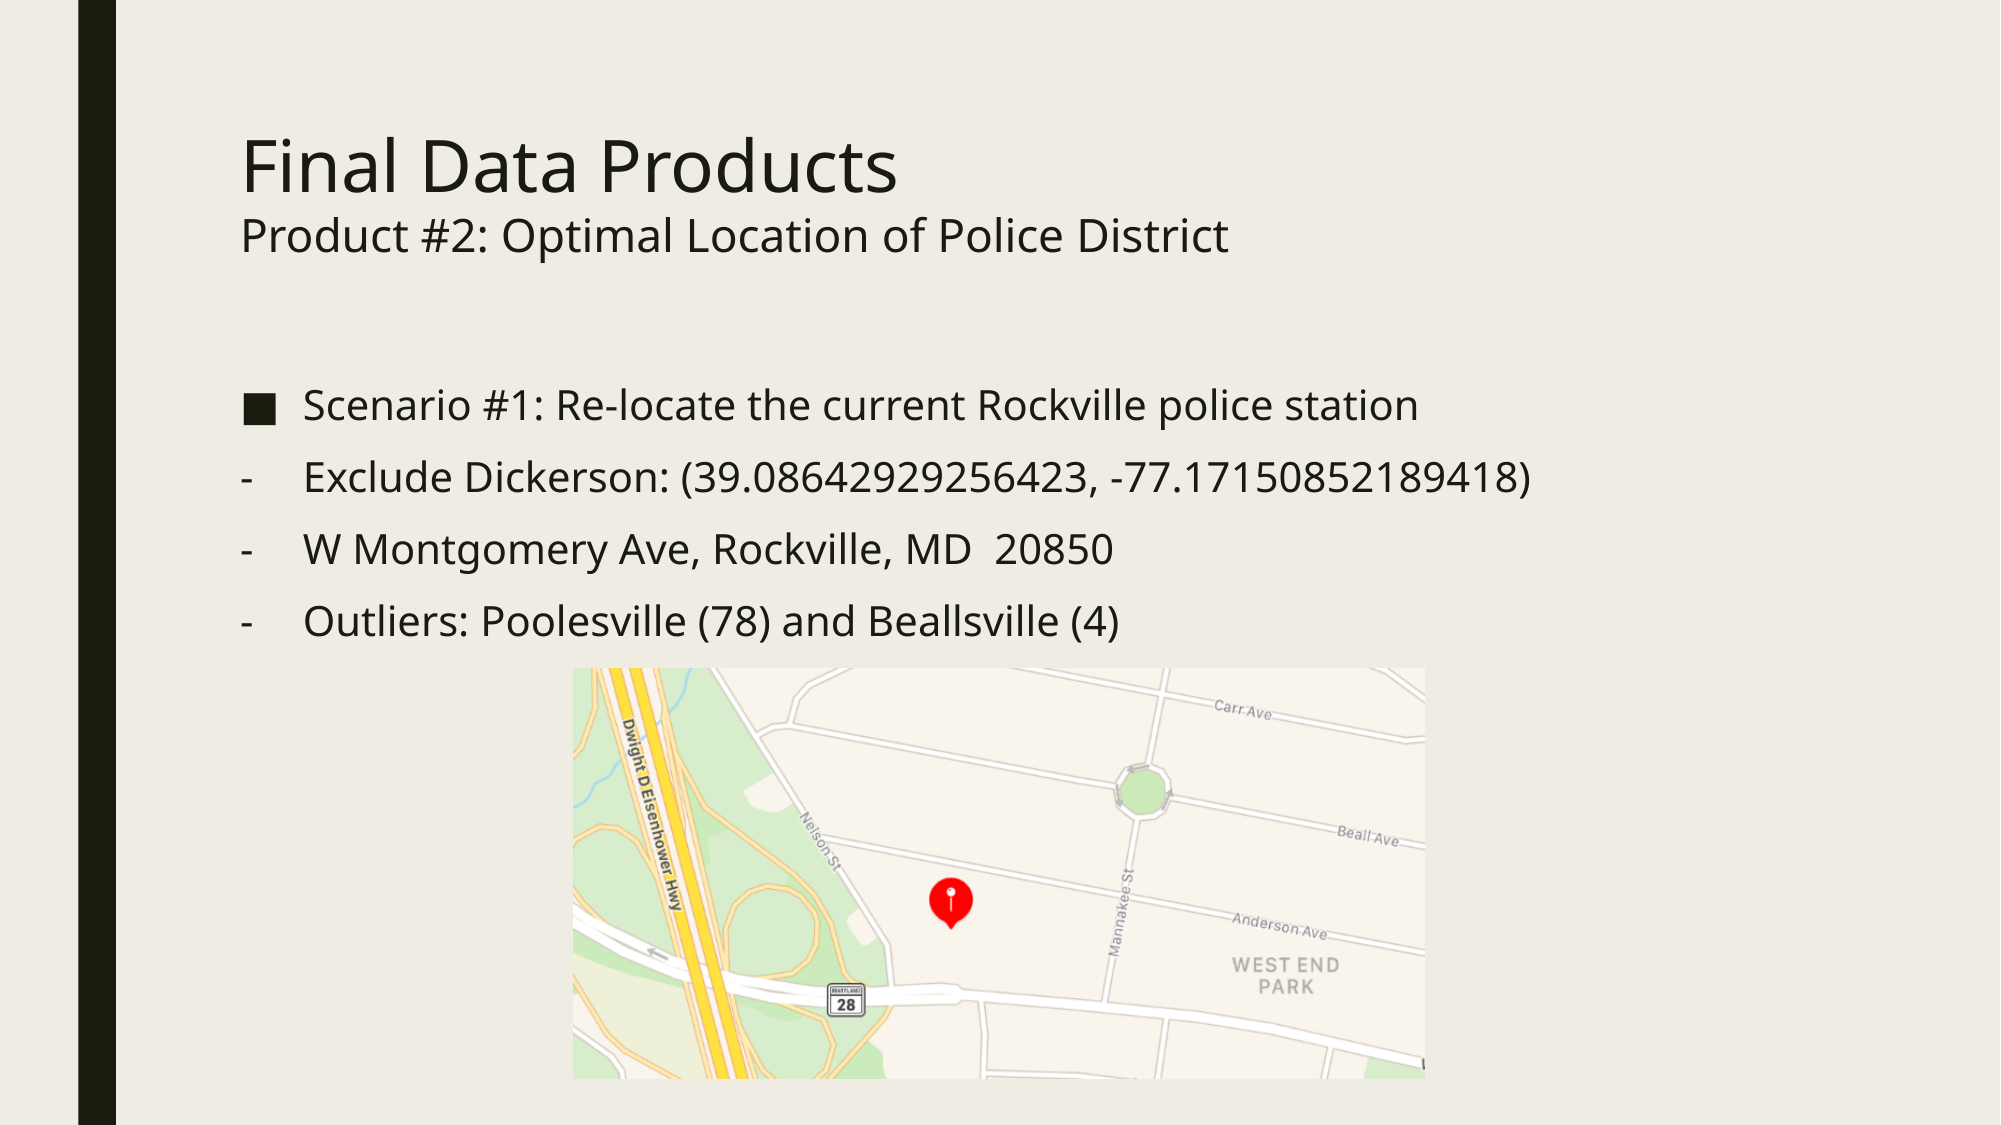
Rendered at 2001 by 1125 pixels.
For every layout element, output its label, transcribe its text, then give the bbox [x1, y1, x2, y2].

picture [573, 668, 1425, 1079]
list Scenario #1: Re-locate the current Rockville police station Exclude Dickerson: (39.08642929256423, -77.17150852189418) W Montgomery Ave, Rockville, MD 20850 Outliers: Poolesville (78) and Beallsville (4) [225, 375, 1800, 963]
title Final Data Products Product #2: Optimal Location of Police District [225, 112, 1800, 357]
